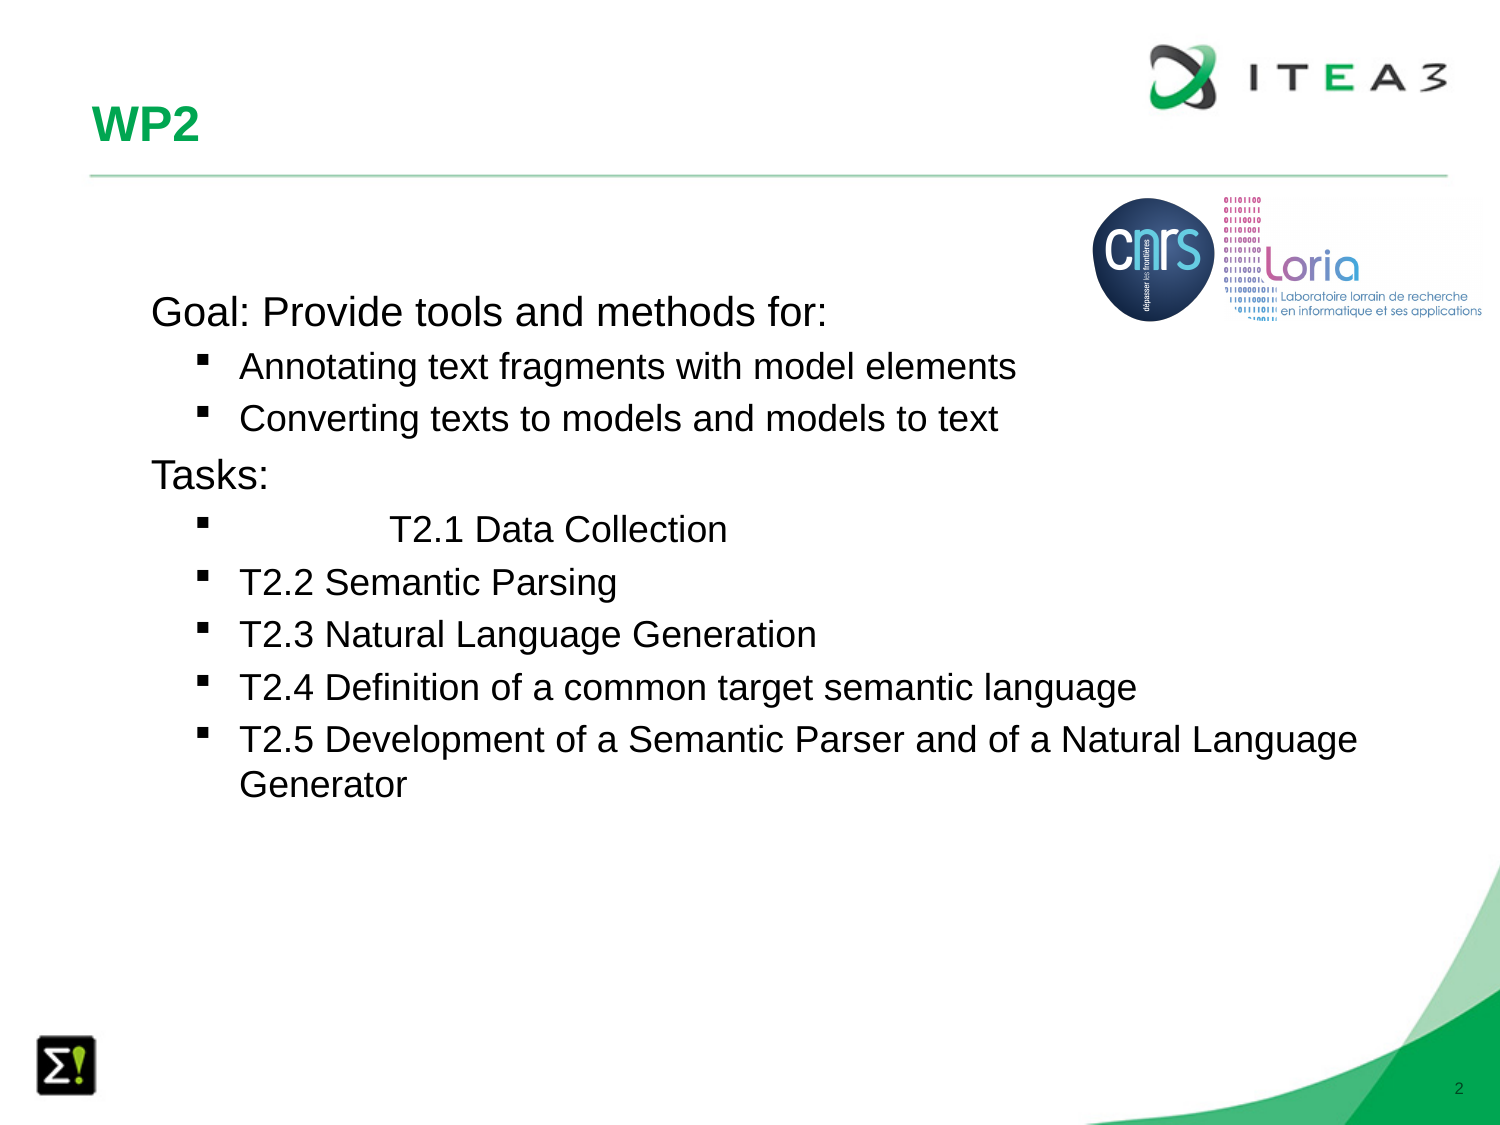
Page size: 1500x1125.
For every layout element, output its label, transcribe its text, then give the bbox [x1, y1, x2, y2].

list Goal: Provide tools and methods for: Annotating text fragments with model elements Converting texts to models and models to text Tasks: T2.1 Data Collection T2.2 Semantic Parsing T2.3 Natural Language Generation T2.4 Definition of a common target semantic language T2.5 Development of a Semantic Parser and of a Natural Language Generator [76, 218, 1447, 1046]
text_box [1092, 195, 1483, 322]
picture [0, 0, 1500, 1125]
title WP2 [76, 23, 1099, 160]
